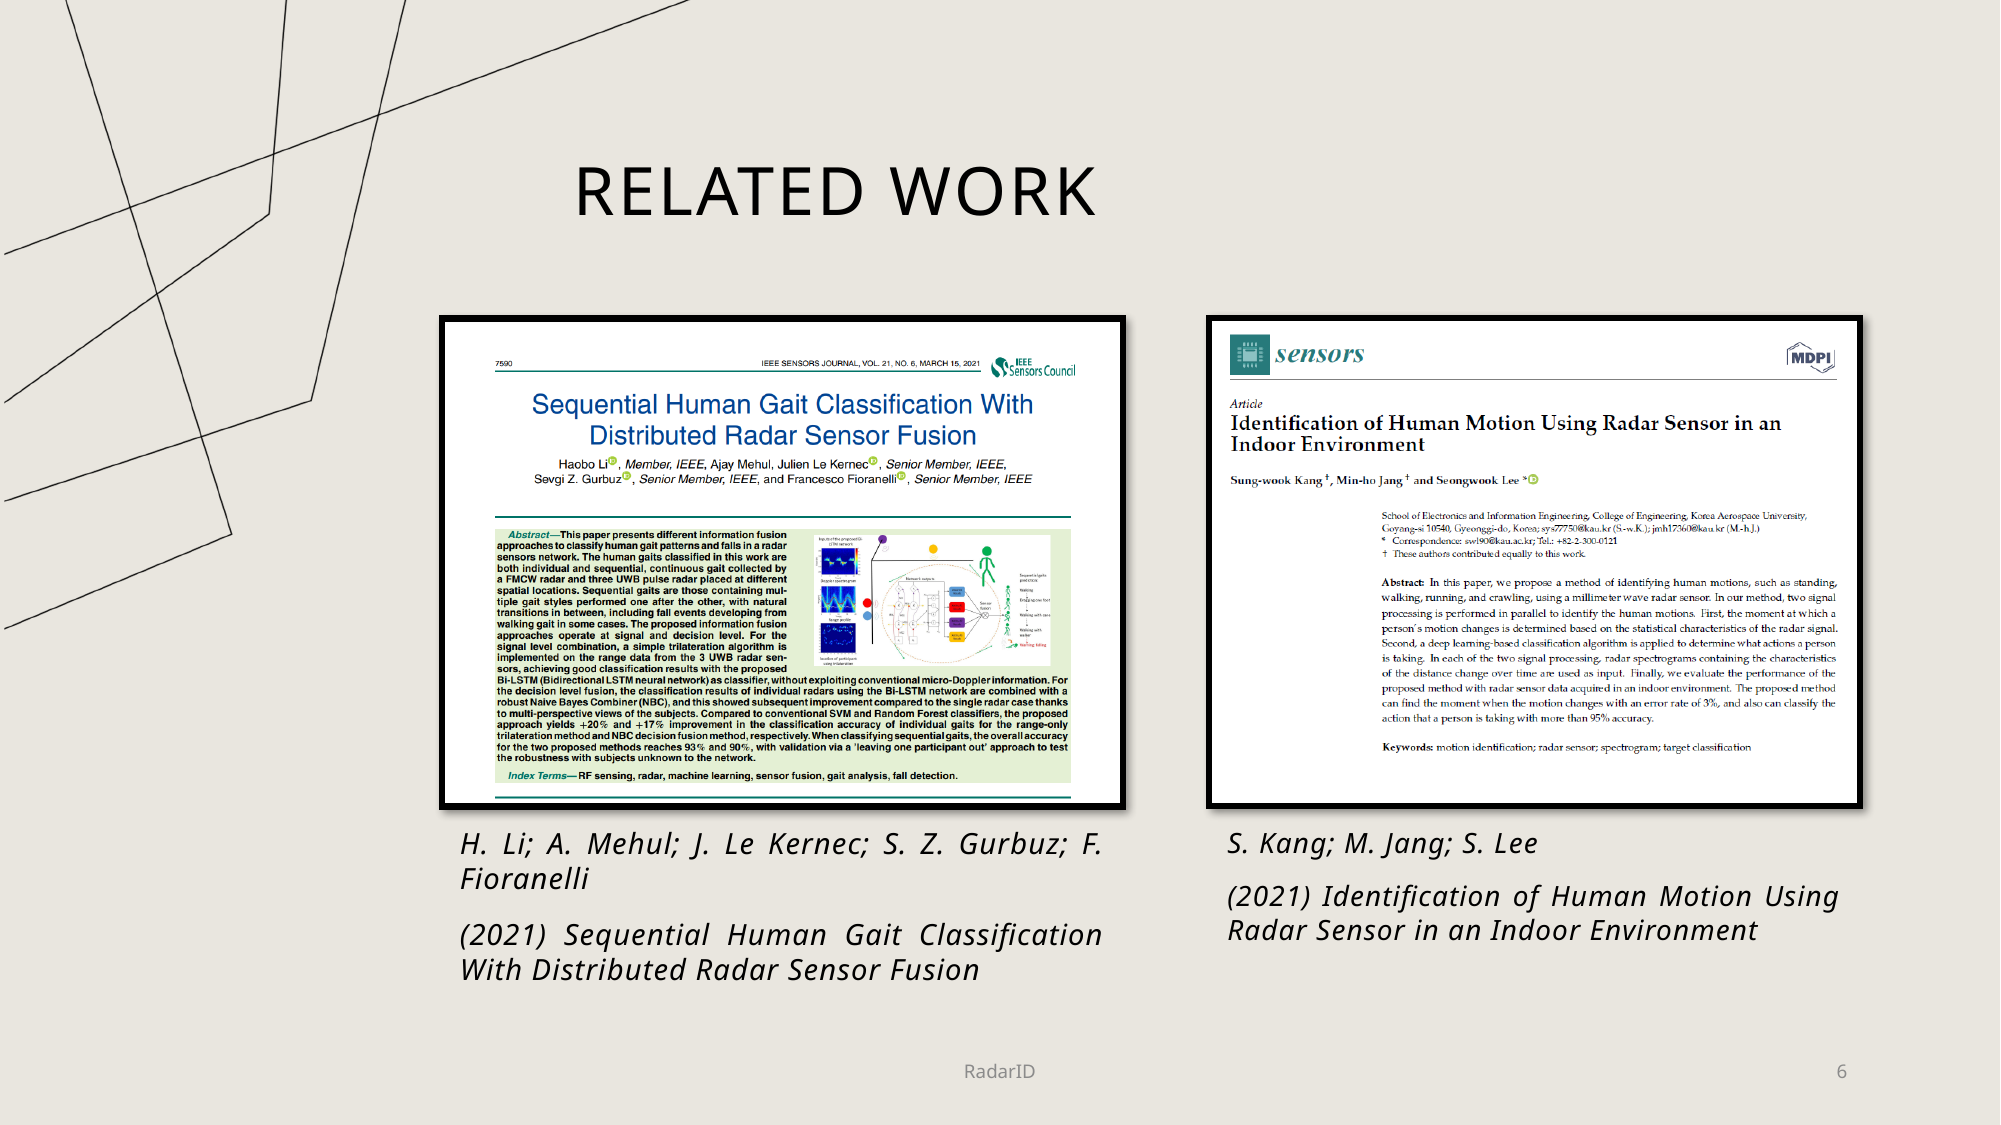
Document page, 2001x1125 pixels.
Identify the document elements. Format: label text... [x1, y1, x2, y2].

picture [4, 0, 721, 642]
text_box H. Li; A. Mehul; J. Le Kernec; S. Z. Gurbuz; F. Fioranelli (2021) Sequential Human Gait Classification With Distributed Radar Sensor Fusion [444, 817, 1120, 964]
title RELATED WORK [558, 0, 1115, 238]
text_box S. Kang; M. Jang; S. Lee (2021) Identification of Human Motion Using Radar Sensor in an Indoor Environment [1212, 817, 1856, 964]
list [444, 321, 1120, 804]
slide_number 6 [1412, 1042, 1863, 1103]
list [1212, 320, 1857, 803]
footer RadarID [662, 1042, 1338, 1103]
